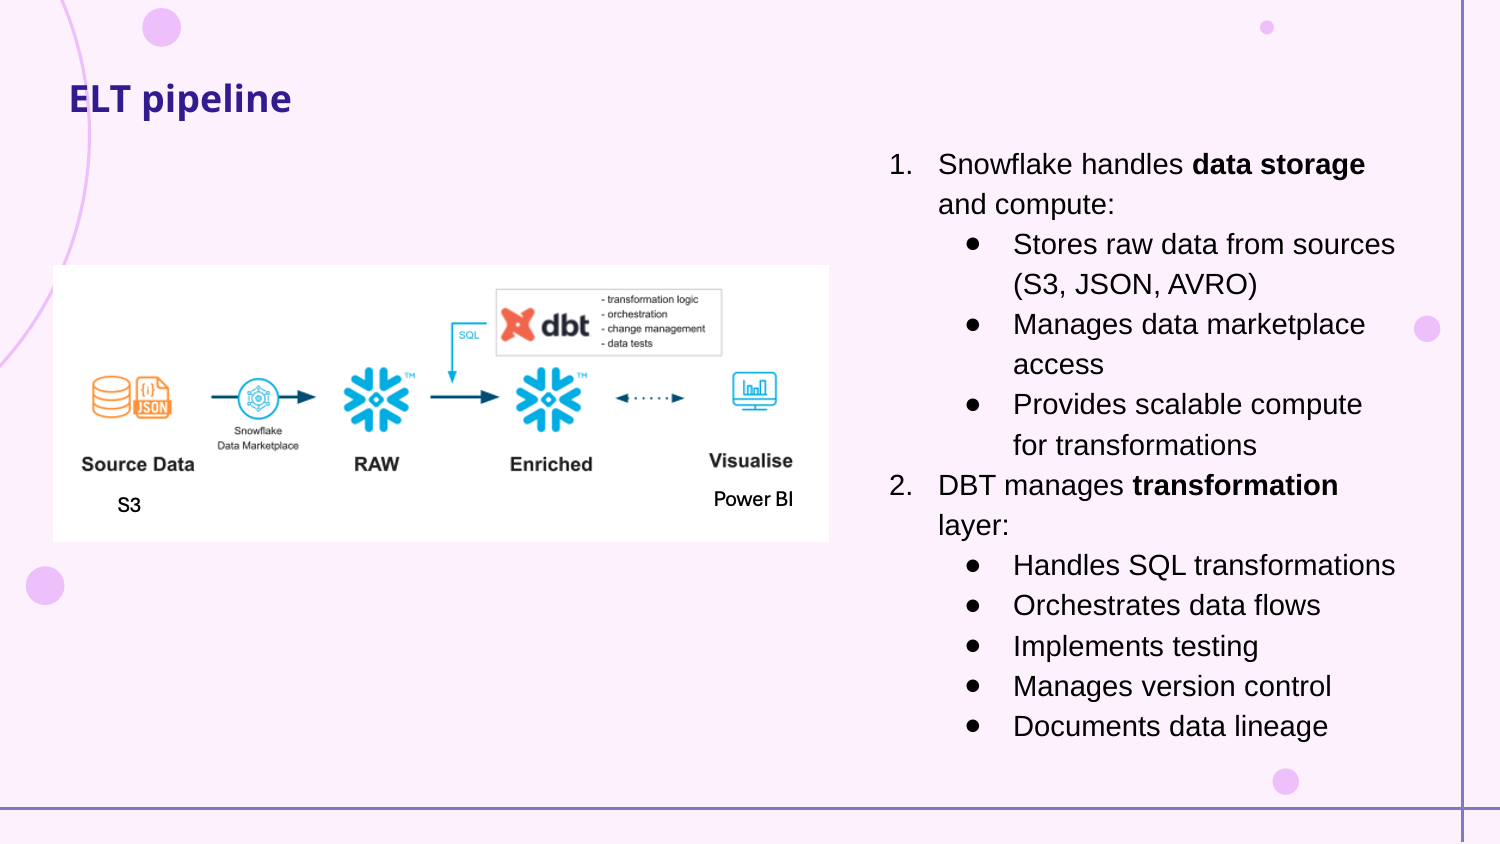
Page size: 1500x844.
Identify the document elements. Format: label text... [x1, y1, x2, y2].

text_box Snowflake handles data storage and compute: Stores raw data from sources (S3, JSON, AVRO) Manages data marketplace access Provides scalable compute for transformations DBT manages transformation layer: Handles SQL transformations Orchestrates data flows Implements testing Manages version control Documents data lineage [848, 124, 1413, 758]
picture [53, 265, 829, 542]
text_box ELT pipeline [53, 60, 375, 136]
